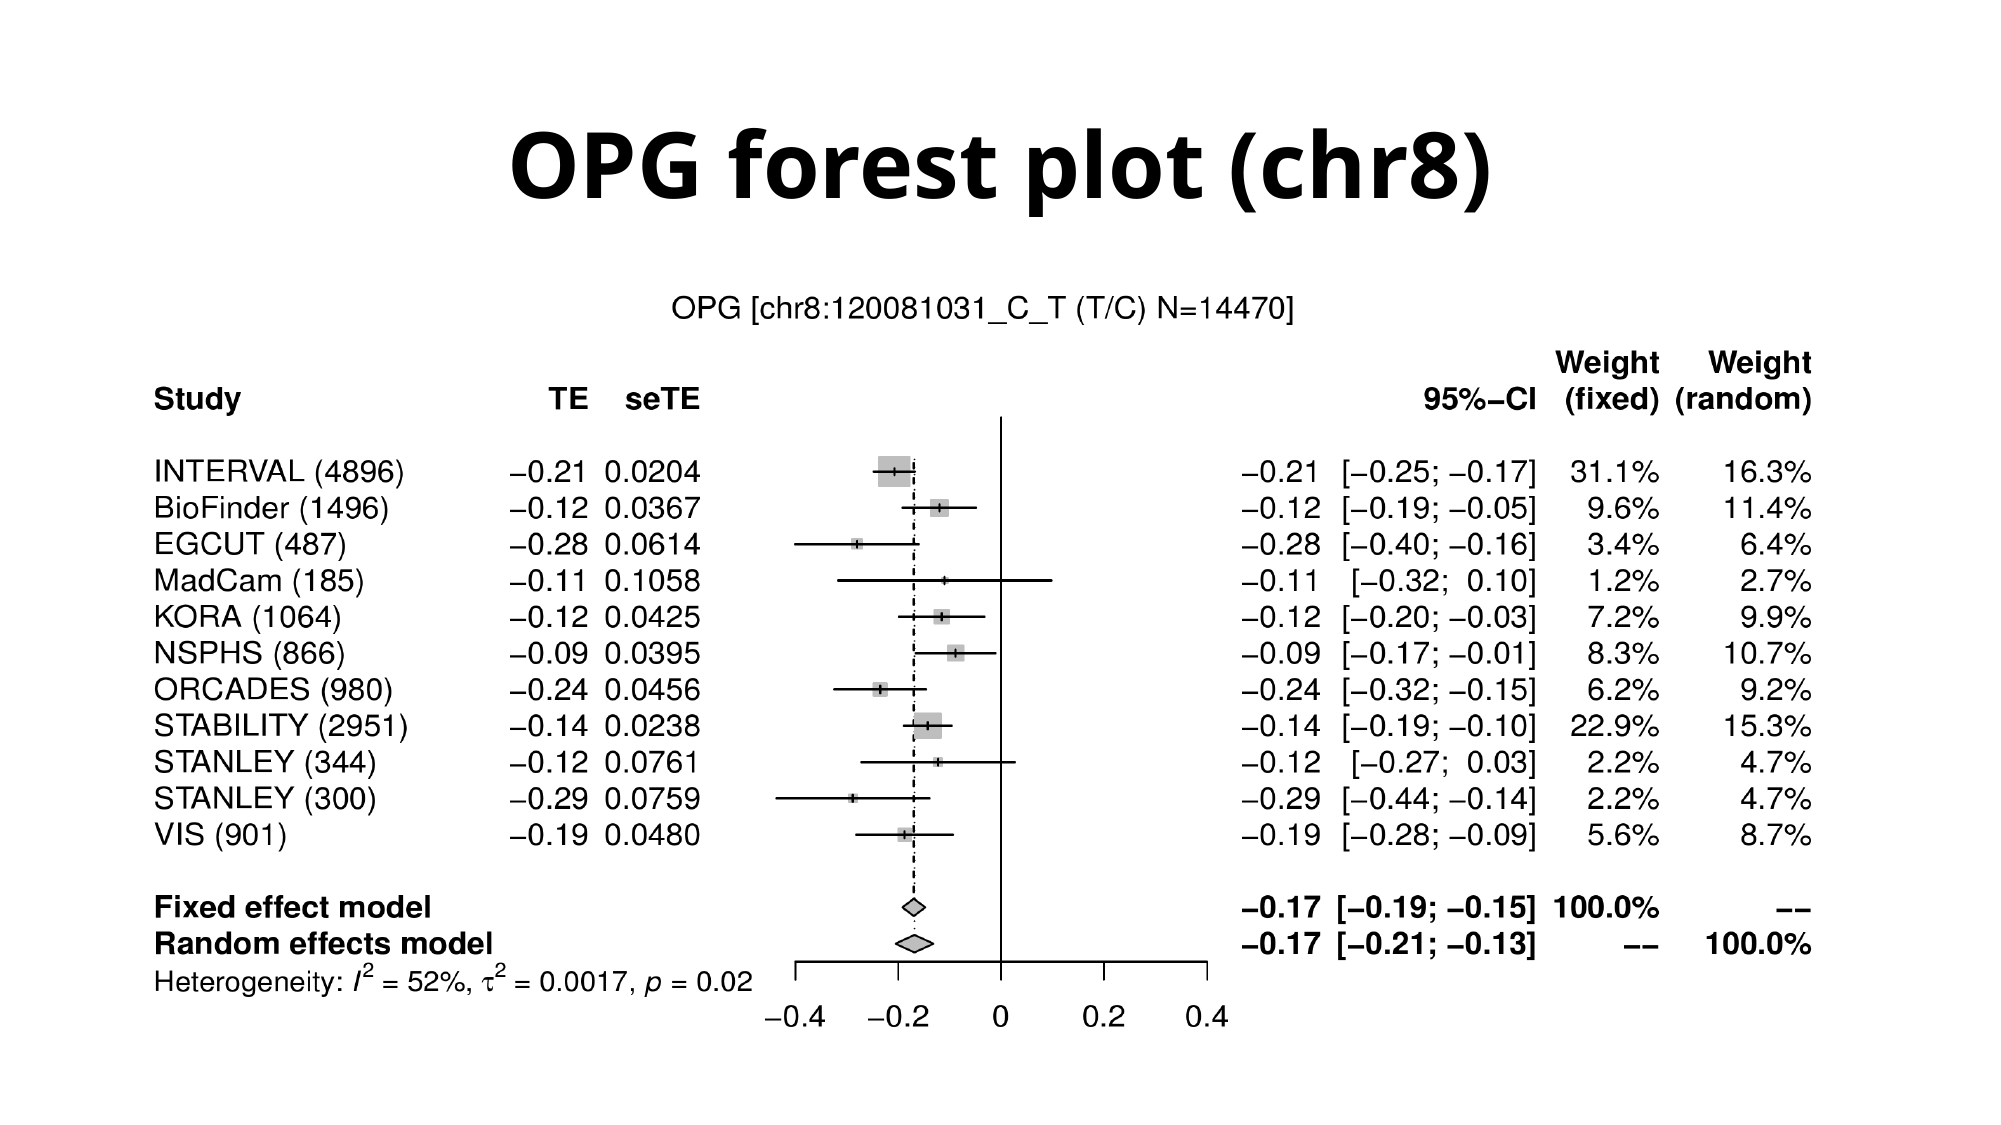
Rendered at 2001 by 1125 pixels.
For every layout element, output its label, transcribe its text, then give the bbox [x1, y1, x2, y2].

title OPG forest plot (chr8) [137, 59, 1863, 278]
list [150, 217, 1816, 1125]
